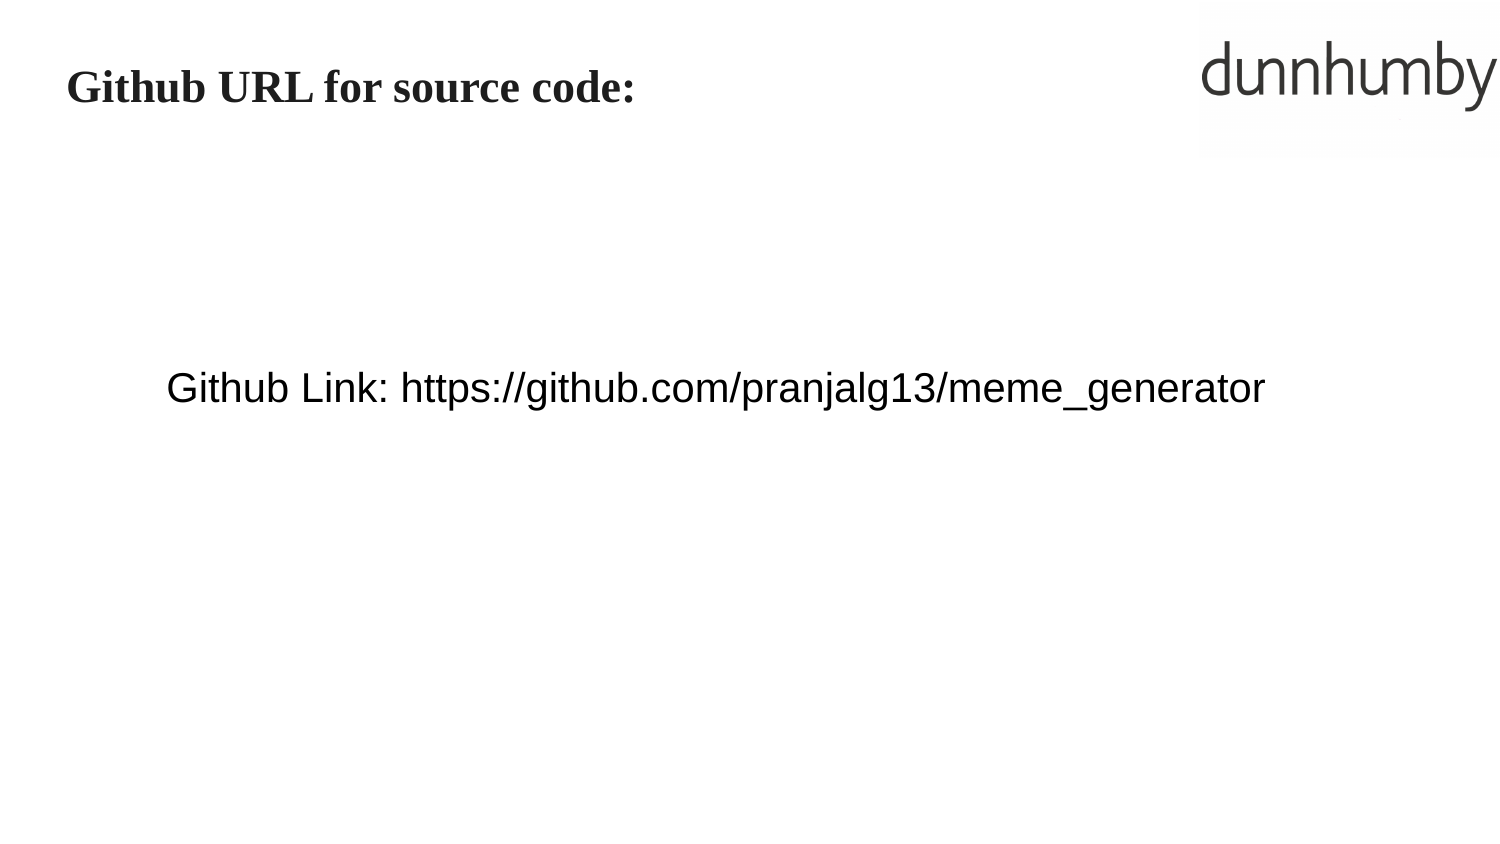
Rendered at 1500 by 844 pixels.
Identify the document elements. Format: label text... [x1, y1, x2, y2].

title Github URL for source code: [51, 32, 1194, 127]
text_box Github Link: https://github.com/pranjalg13/meme_generator [151, 353, 1449, 419]
picture [1199, 1, 1500, 158]
